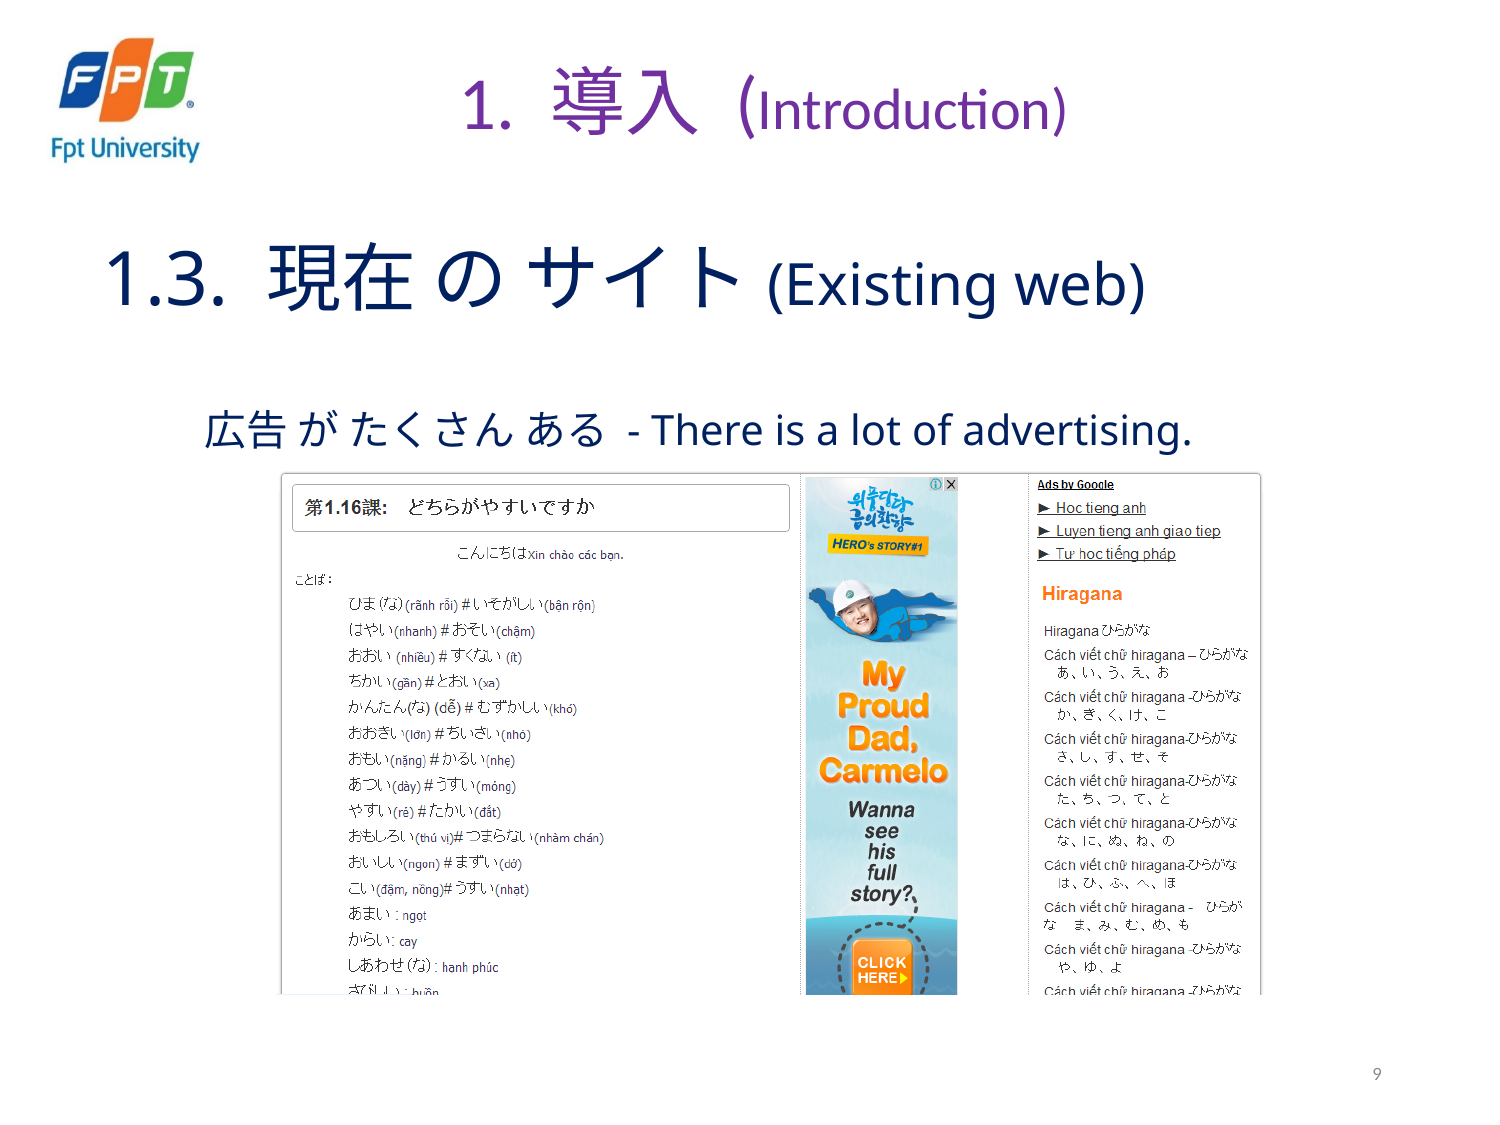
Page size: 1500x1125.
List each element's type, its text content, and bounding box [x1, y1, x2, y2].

picture [2, 0, 248, 191]
text_box 1. 導入 (Introduction) [443, 46, 1163, 152]
text_box 広告 が たくさん ある - There is a lot of advertising. [189, 396, 1208, 502]
slide_number 9 [1059, 1042, 1397, 1103]
picture [275, 466, 1266, 995]
text_box 1.3. 現在 の サイト(Existing web) [87, 222, 1496, 328]
